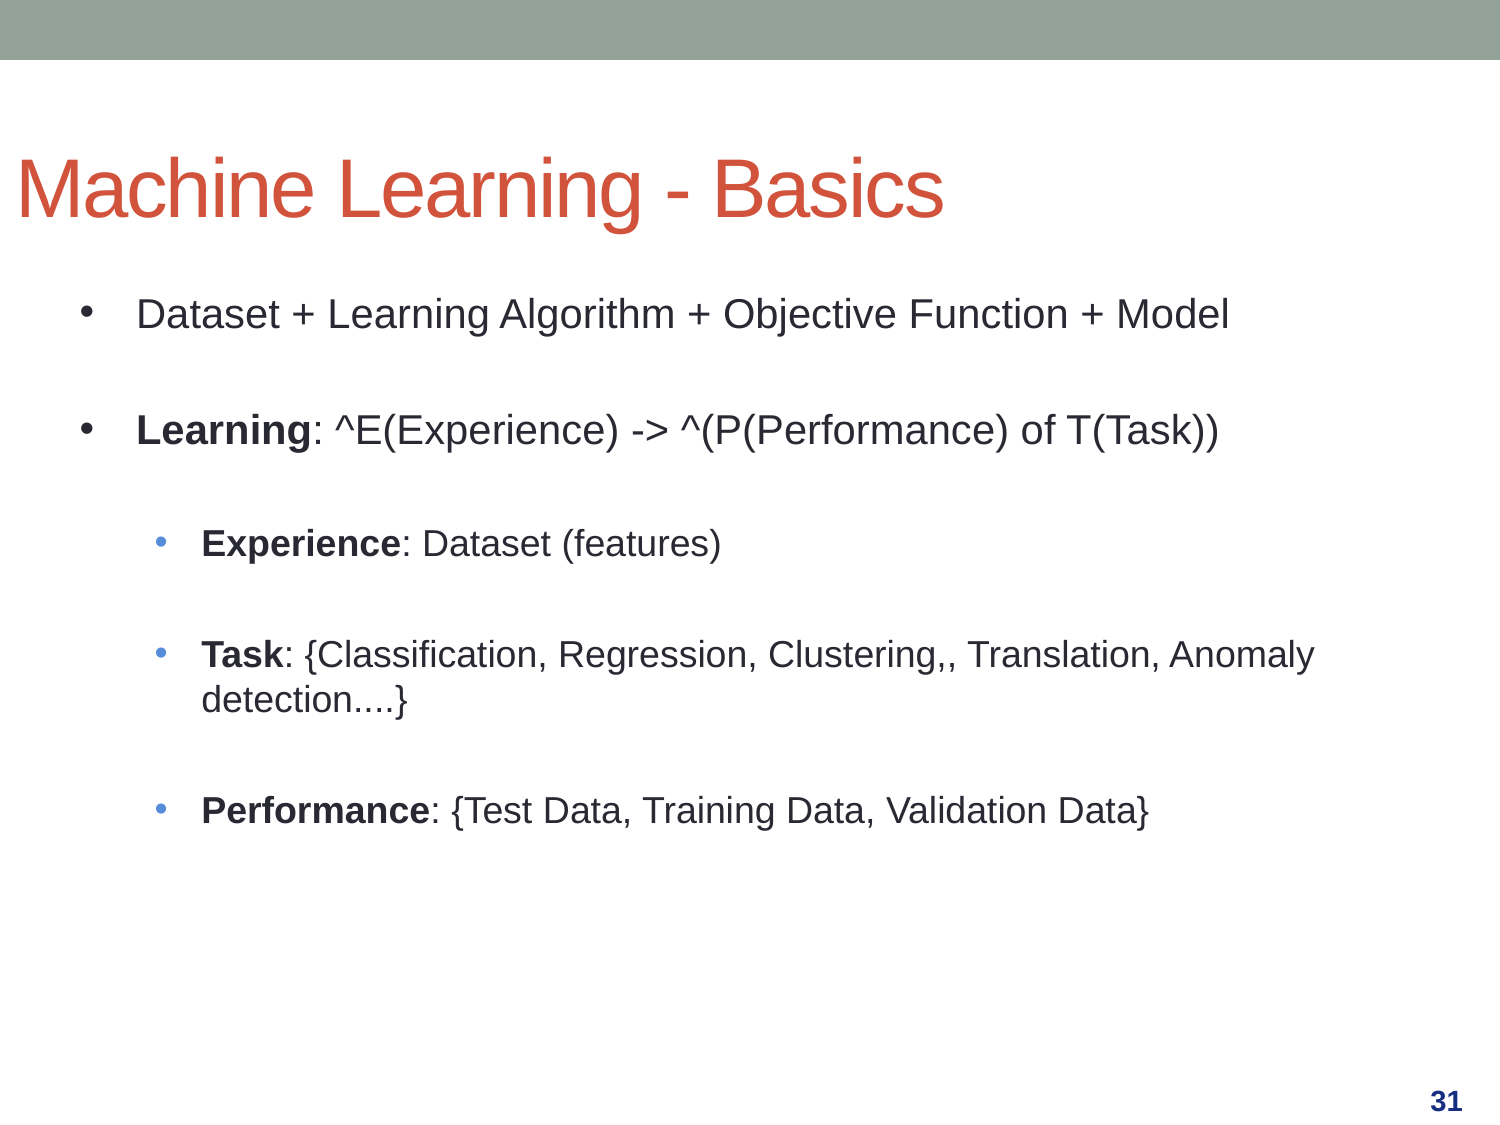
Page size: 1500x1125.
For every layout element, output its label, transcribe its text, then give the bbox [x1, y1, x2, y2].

text_box Dataset + Learning Algorithm + Objective Function + Model Learning: ^E(Experience) -> ^(P(Performance) of T(Task)) Experience: Dataset (features) Task: {Classification, Regression, Clustering,, Translation, Anomaly detection....} Performance: {Test Data, Training Data, Validation Data} [64, 278, 1483, 1047]
title Machine Learning - Basics [0, 101, 1325, 266]
slide_number 31 [1415, 1070, 1499, 1125]
